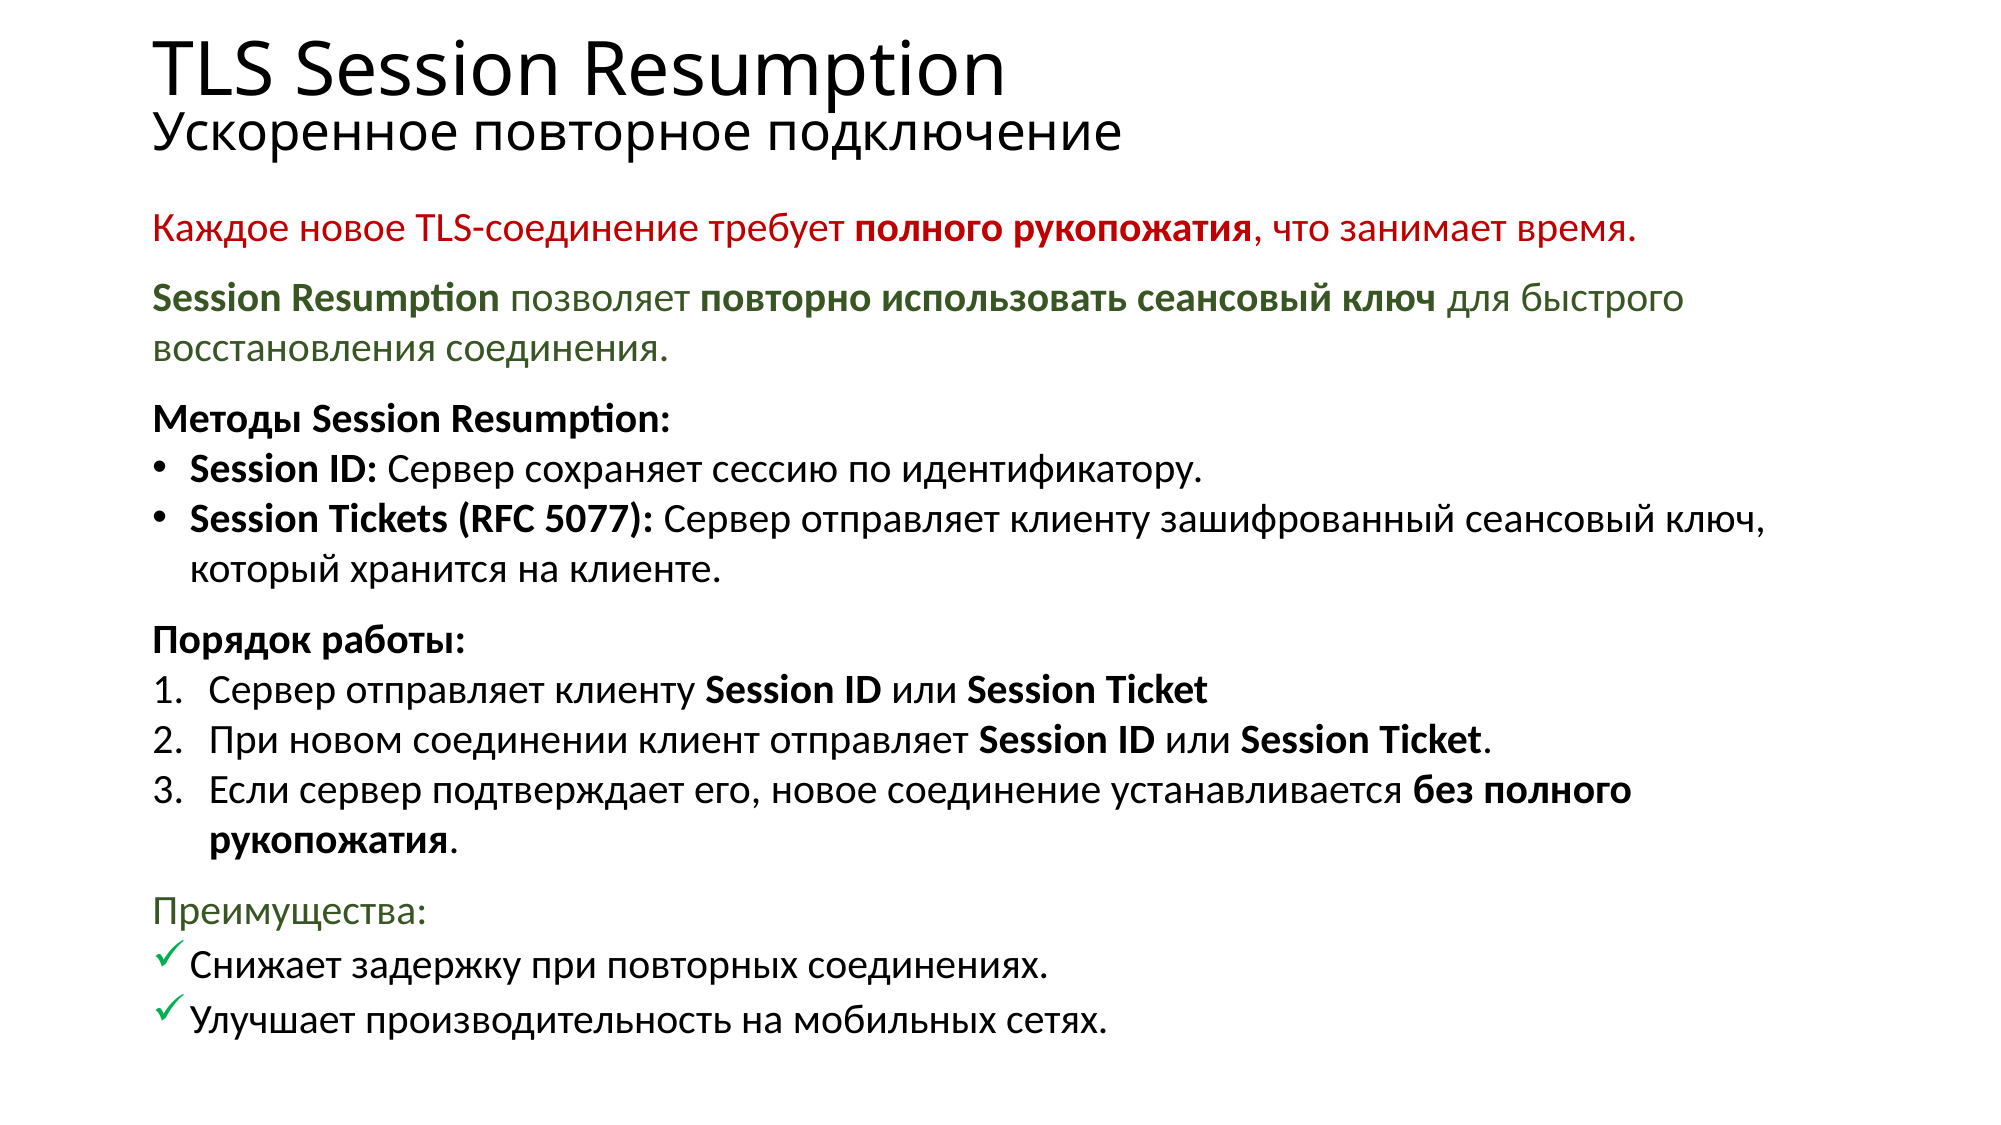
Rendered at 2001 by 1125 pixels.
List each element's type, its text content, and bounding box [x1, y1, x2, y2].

list Каждое новое TLS-соединение требует полного рукопожатия, что занимает время. Session Resumption позволяет повторно использовать сеансовый ключ для быстрого восстановления соединения. Методы Session Resumption: Session ID: Сервер сохраняет сессию по идентификатору. Session Tickets (RFC 5077): Сервер отправляет клиенту зашифрованный сеансовый ключ, который хранится на клиенте. Порядок работы: Сервер отправляет клиенту Session ID или Session Ticket При новом соединении клиент отправляет Session ID или Session Ticket. Если сервер подтверждает его, новое соединение устанавливается без полного рукопожатия. Преимущества: Снижает задержку при повторных соединениях. Улучшает производительность на мобильных сетях. [137, 191, 1863, 1105]
title TLS Session Resumption Ускоренное повторное подключение [137, 30, 1863, 169]
